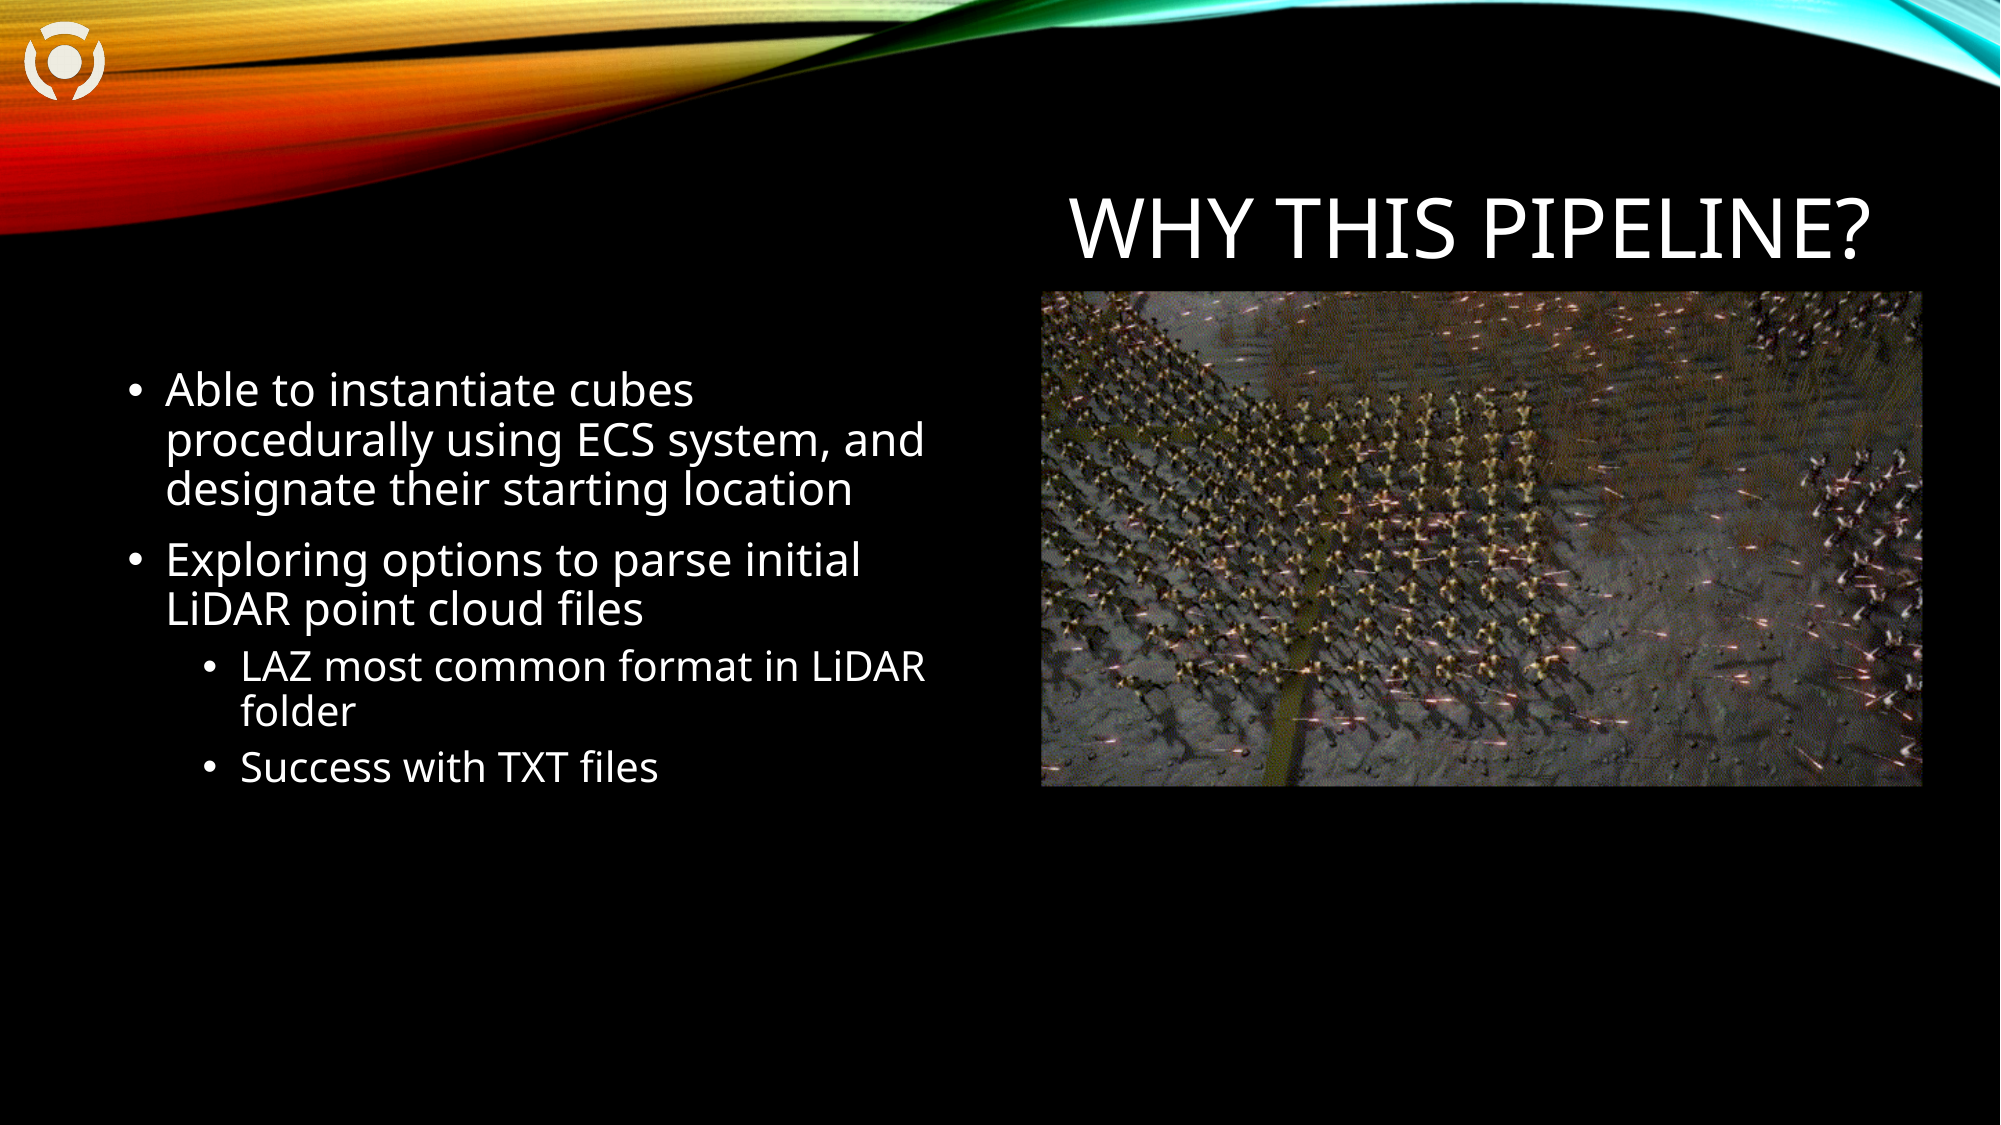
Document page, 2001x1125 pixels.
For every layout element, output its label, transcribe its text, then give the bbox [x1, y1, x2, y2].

picture [1039, 290, 1924, 788]
title Why This Pipeline? [474, 125, 1888, 338]
list Able to instantiate cubes procedurally using ECS system, and designate their starting location Exploring options to parse initial LiDAR point cloud files LAZ most common format in LiDAR folder Success with TXT files [112, 359, 988, 1021]
picture [0, 0, 2000, 237]
